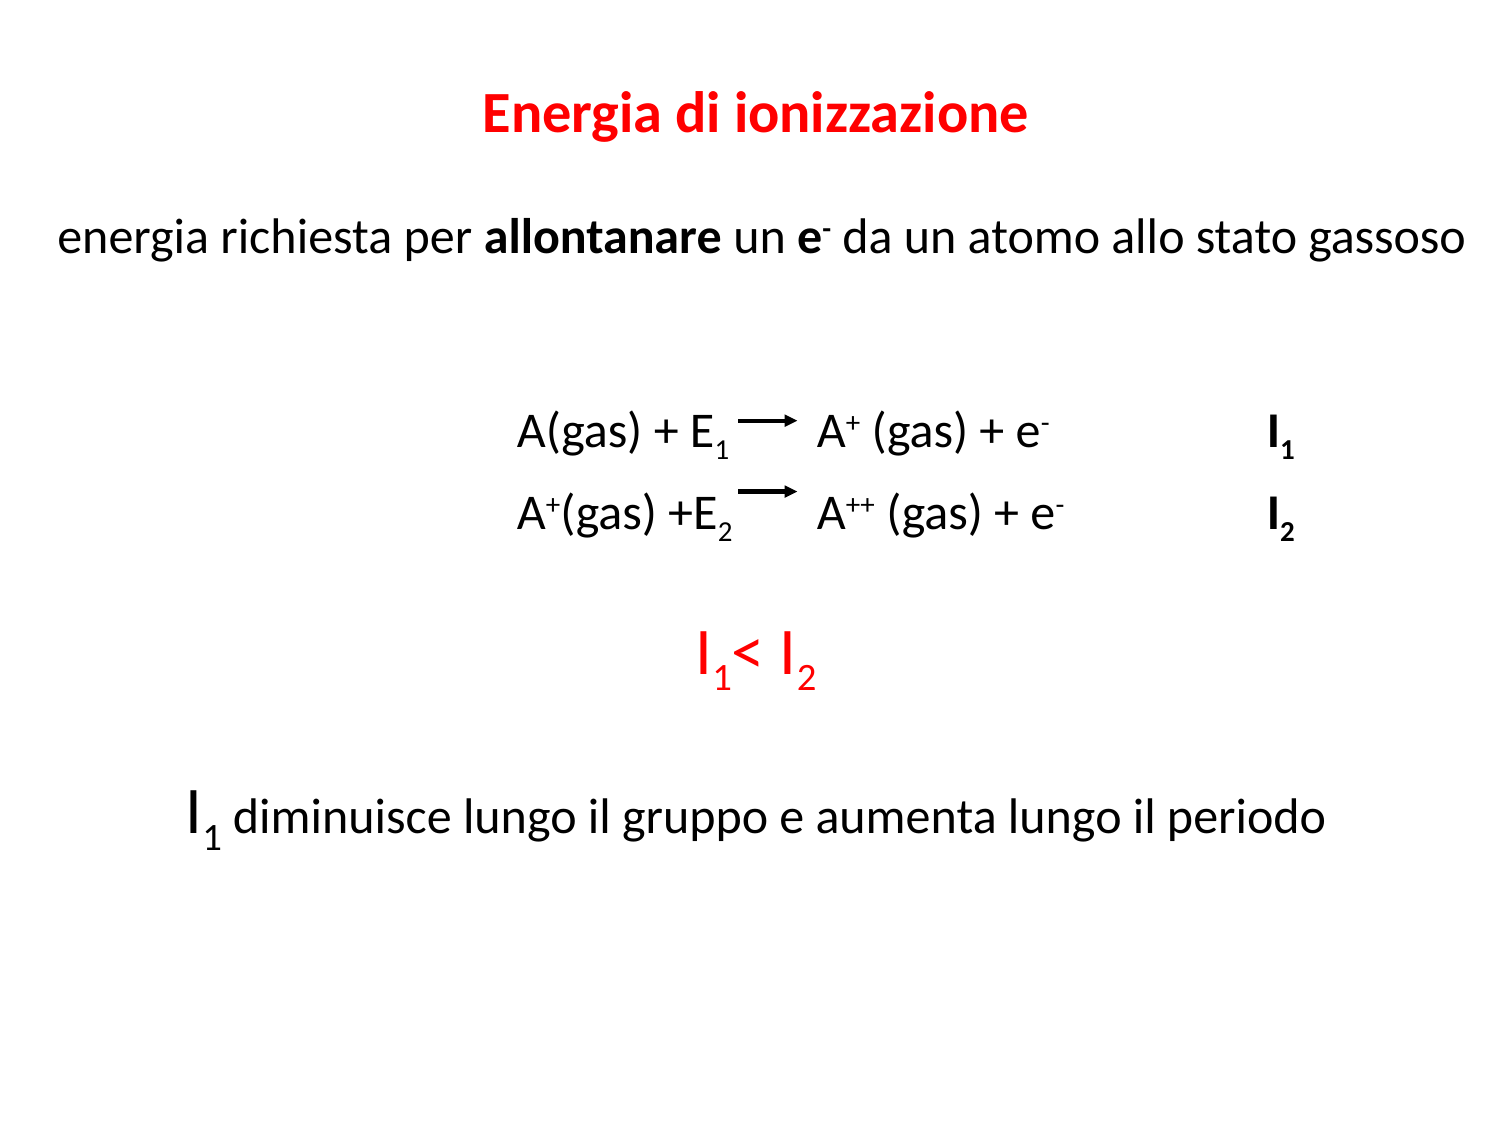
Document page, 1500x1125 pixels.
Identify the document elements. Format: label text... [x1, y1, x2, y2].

text_box Energia di ionizzazione energia richiesta per allontanare un e- da un atomo allo stato gassoso A(gas) + E1 A+ (gas) + e- I1 A+(gas) +E2 A++ (gas) + e- I2 I1< I2 I1 diminuisce lungo il gruppo e aumenta lungo il periodo [29, 66, 1483, 866]
